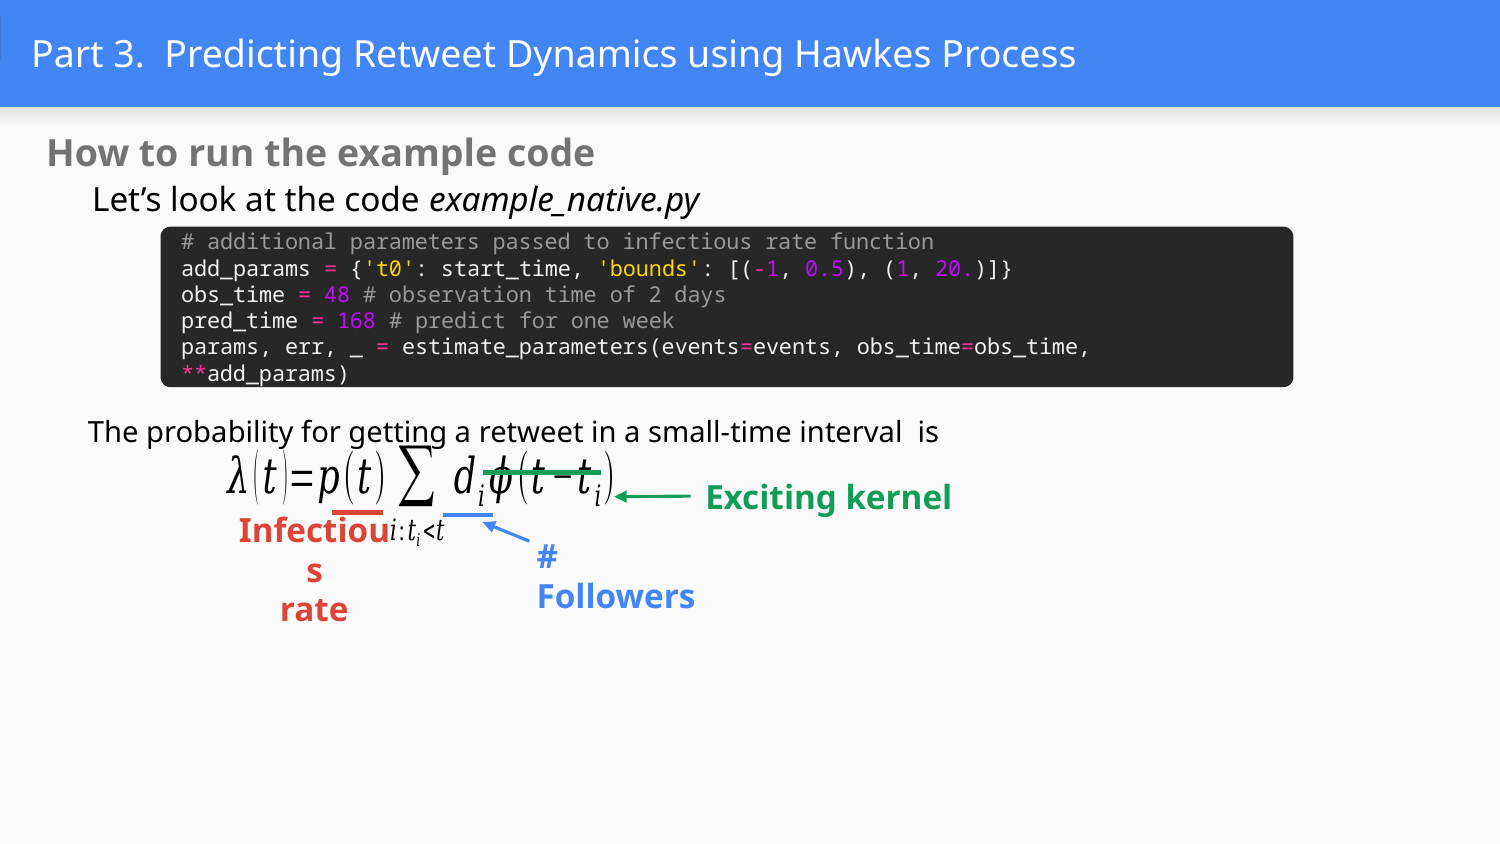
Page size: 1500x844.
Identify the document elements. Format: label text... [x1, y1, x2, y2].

text_box # additional parameters passed to infectious rate function add_params = {'t0': start_time, 'bounds': [(-1, 0.5), (1, 20.)]} obs_time = 48 # observation time of 2 days pred_time = 168 # predict for one week params, err, _ = estimate_parameters(events=events, obs_time=obs_time, **add_params) [160, 226, 1294, 388]
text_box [482, 521, 530, 542]
text_box How to run the example code [31, 106, 1423, 177]
title Part 3. Predicting Retweet Dynamics using Hawkes Process [16, 2, 1464, 102]
text_box # Followers [521, 528, 732, 623]
text_box Let’s look at the code example_native.py [77, 170, 752, 226]
text_box Exciting kernel [690, 468, 1157, 524]
text_box Infectious rate [222, 501, 407, 636]
